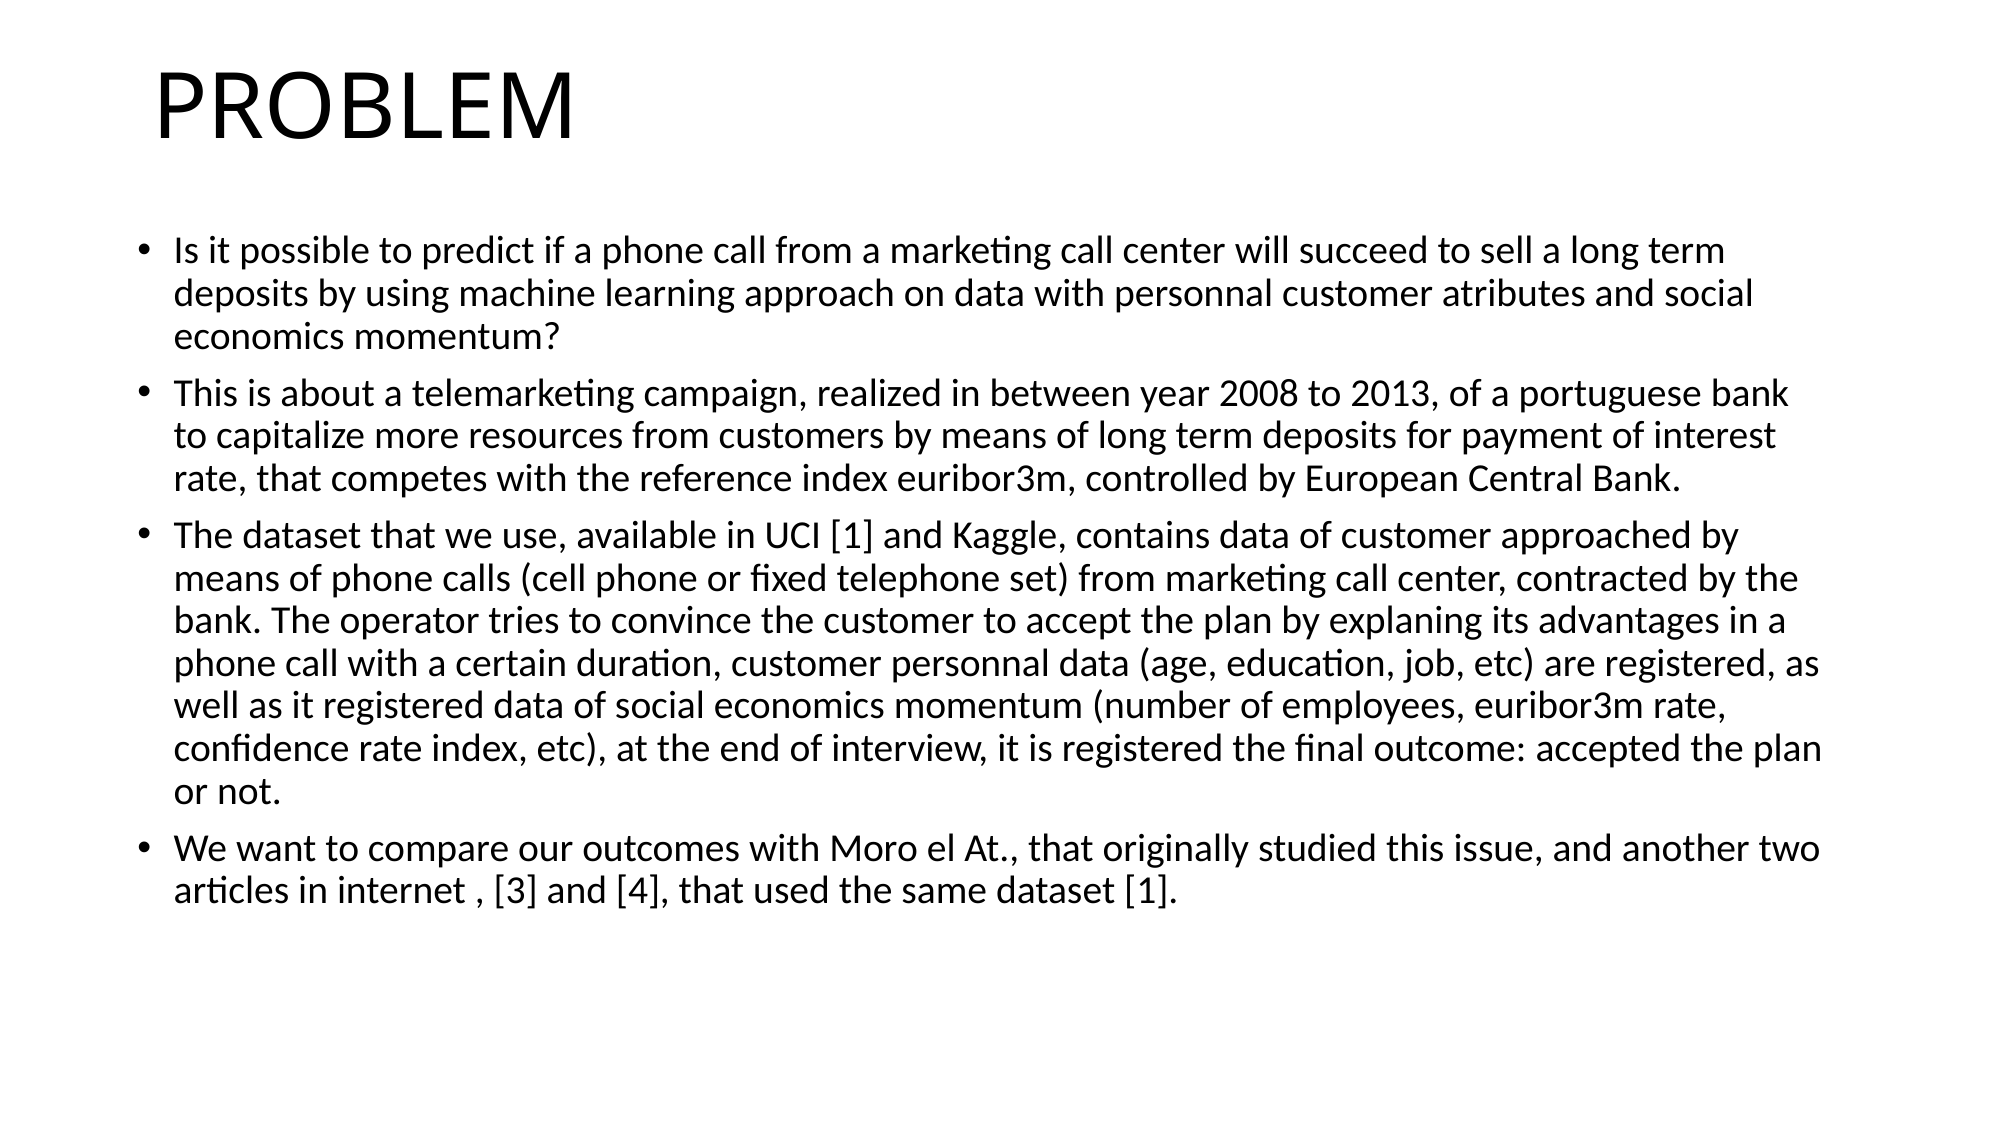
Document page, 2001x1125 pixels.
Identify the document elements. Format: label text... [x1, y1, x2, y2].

title PROBLEM [137, 0, 1863, 218]
list Is it possible to predict if a phone call from a marketing call center will succeed to sell a long term deposits by using machine learning approach on data with personnal customer atributes and social economics momentum? This is about a telemarketing campaign, realized in between year 2008 to 2013, of a portuguese bank to capitalize more resources from customers by means of long term deposits for payment of interest rate, that competes with the reference index euribor3m, controlled by European Central Bank. The dataset that we use, available in UCI [1] and Kaggle, contains data of customer approached by means of phone calls (cell phone or fixed telephone set) from marketing call center, contracted by the bank. The operator tries to convince the customer to accept the plan by explaning its advantages in a phone call with a certain duration, customer personnal data (age, education, job, etc) are registered, as well as it registered data of social economics momentum (number of employees, euribor3m rate, confidence rate index, etc), at the end of interview, it is registered the final outcome: accepted the plan or not. We want to compare our outcomes with Moro el At., that originally studied this issue, and another two articles in internet , [3] and [4], that used the same dataset [1]. [122, 222, 1848, 936]
